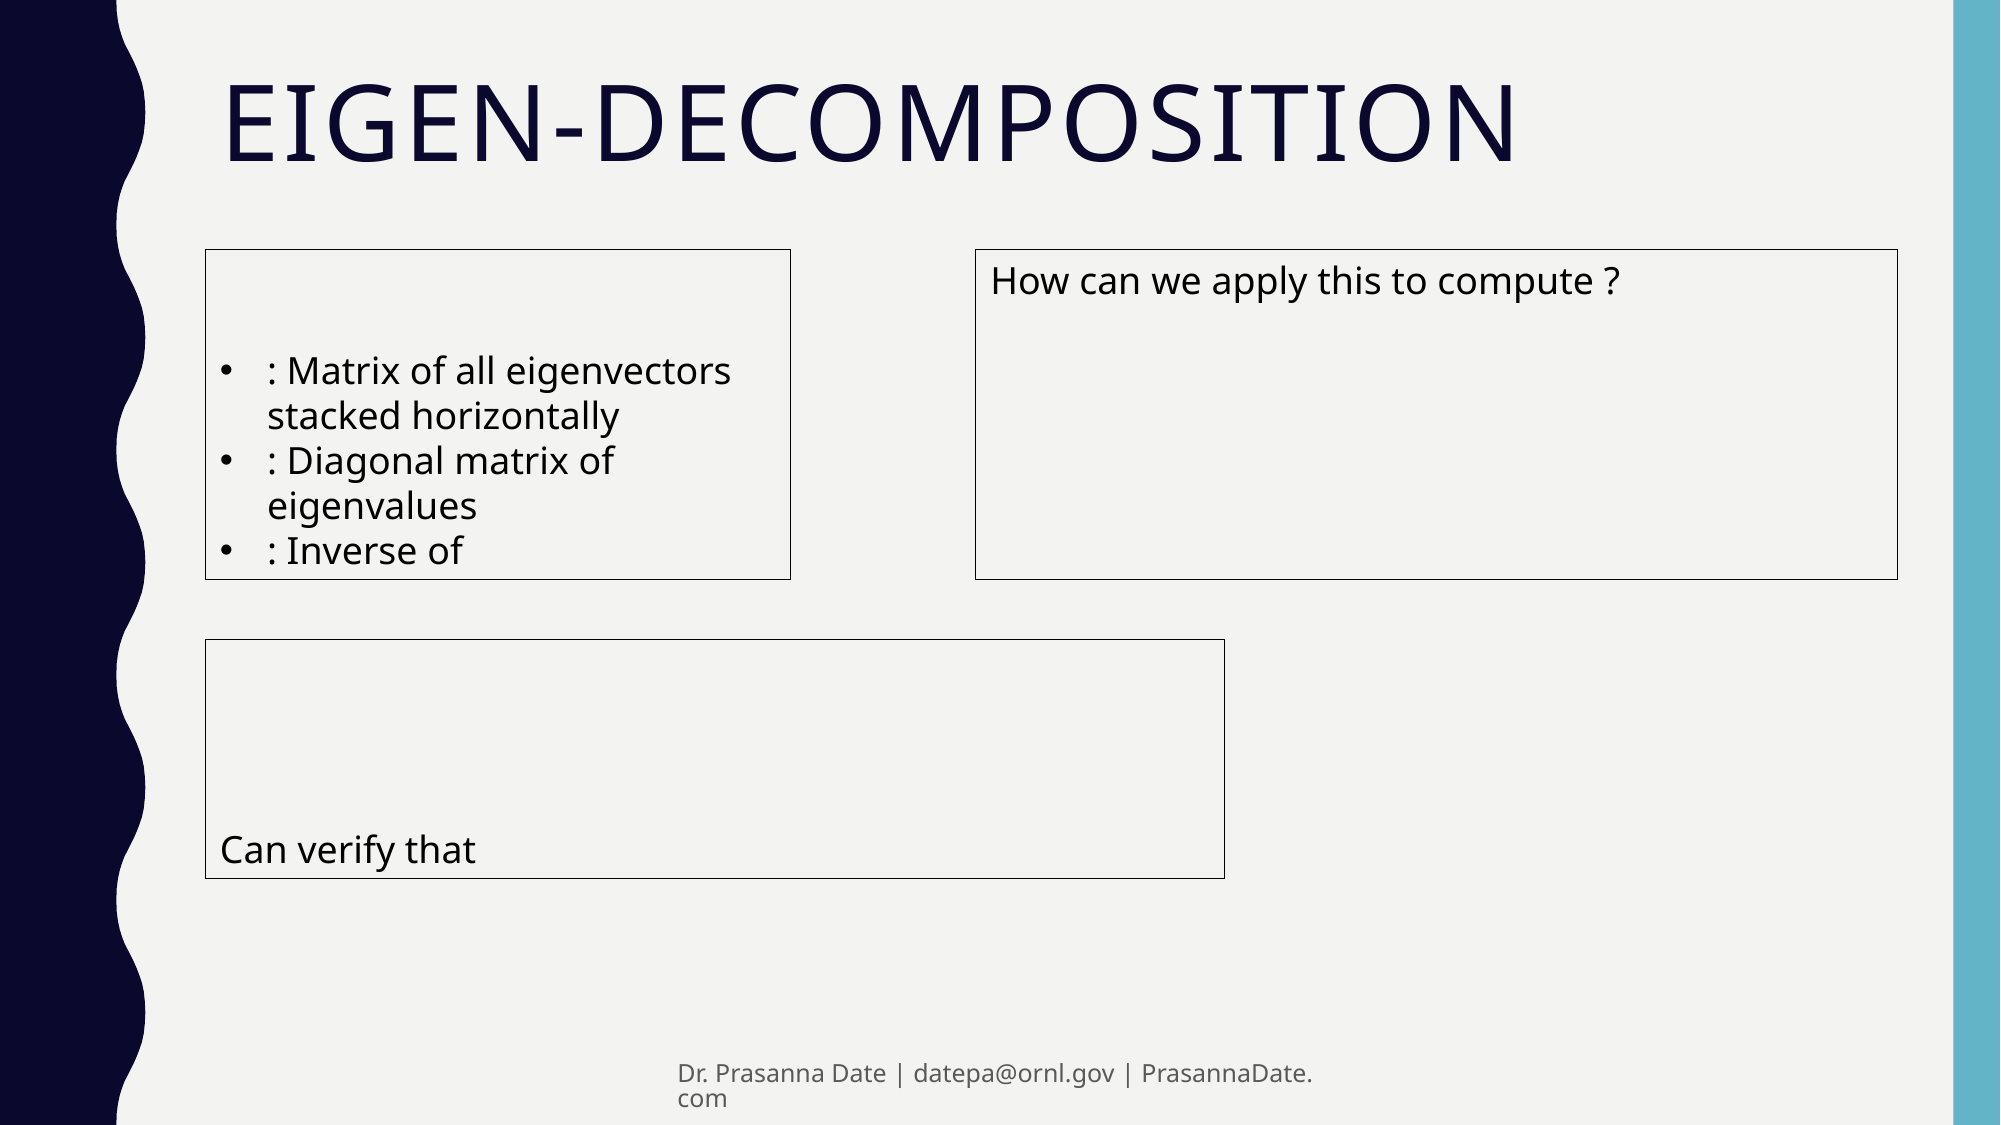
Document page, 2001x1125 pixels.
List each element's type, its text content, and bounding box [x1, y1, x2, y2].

title Eigen-Decomposition [205, 62, 1875, 308]
footer Dr. Prasanna Date | datepa@ornl.gov | PrasannaDate.com [662, 1045, 1338, 1103]
